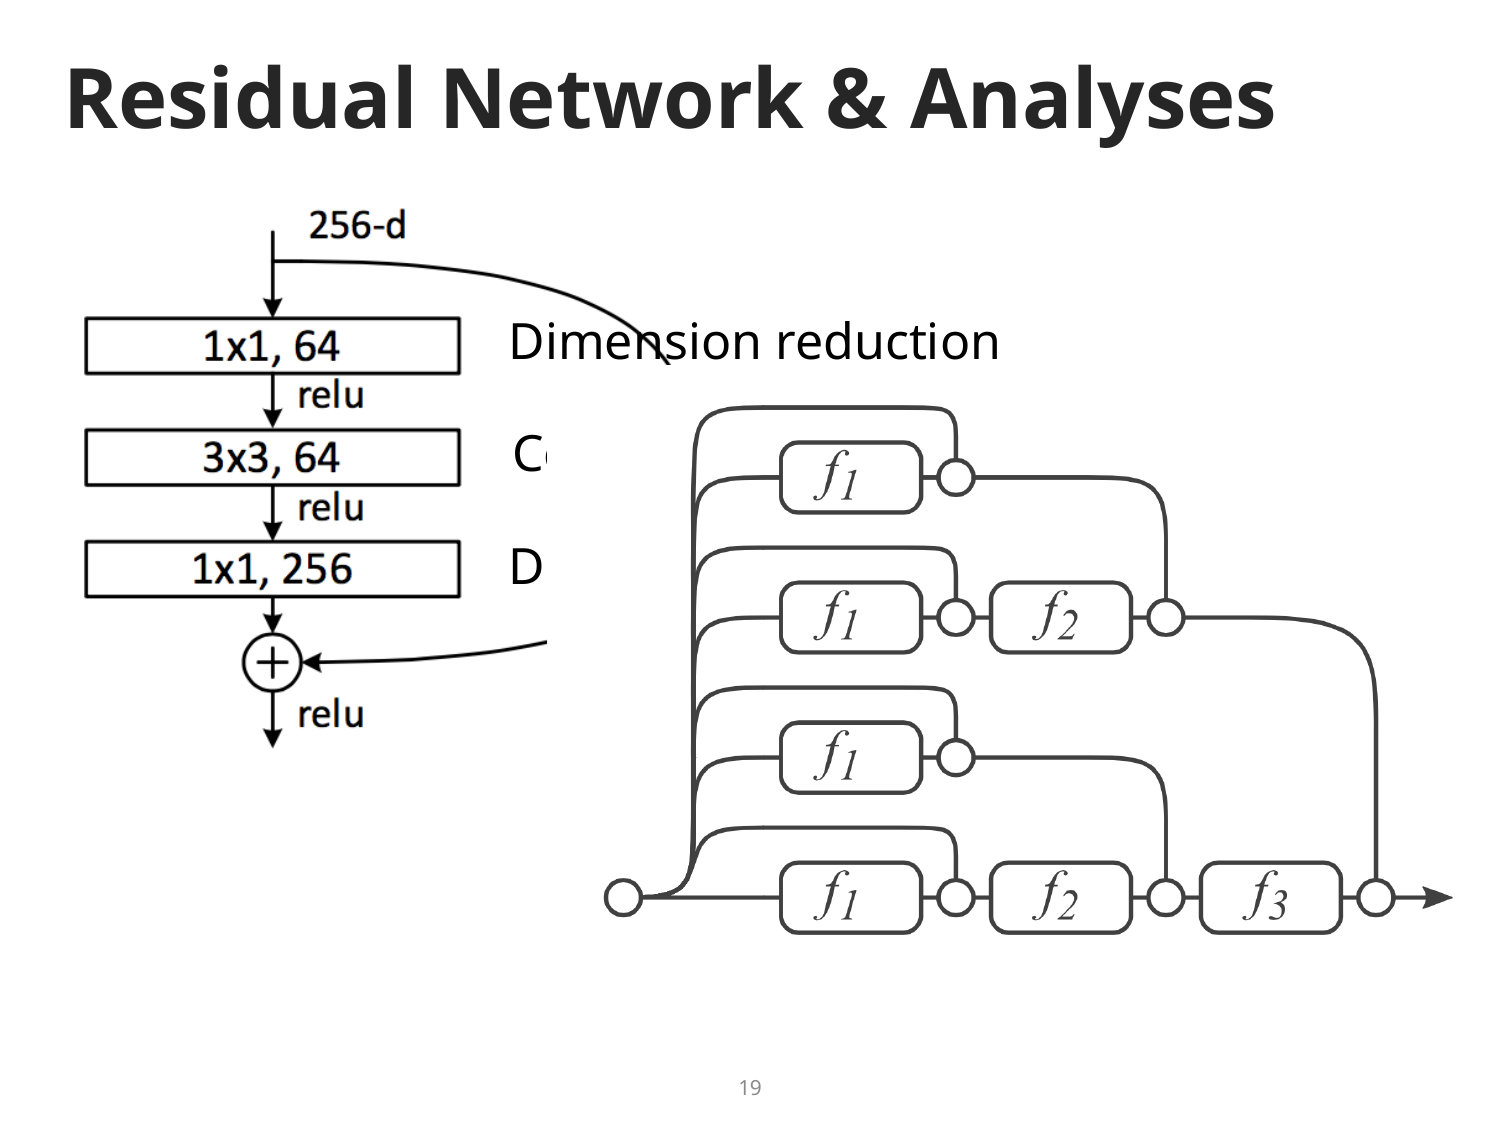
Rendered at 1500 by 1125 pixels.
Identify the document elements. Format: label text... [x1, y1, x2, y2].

text_box Dimension reduction [738, 302, 1017, 364]
picture [41, 184, 1470, 973]
slide_number 19 [575, 1058, 925, 1119]
title Residual Network & Analyses [48, 41, 1456, 149]
